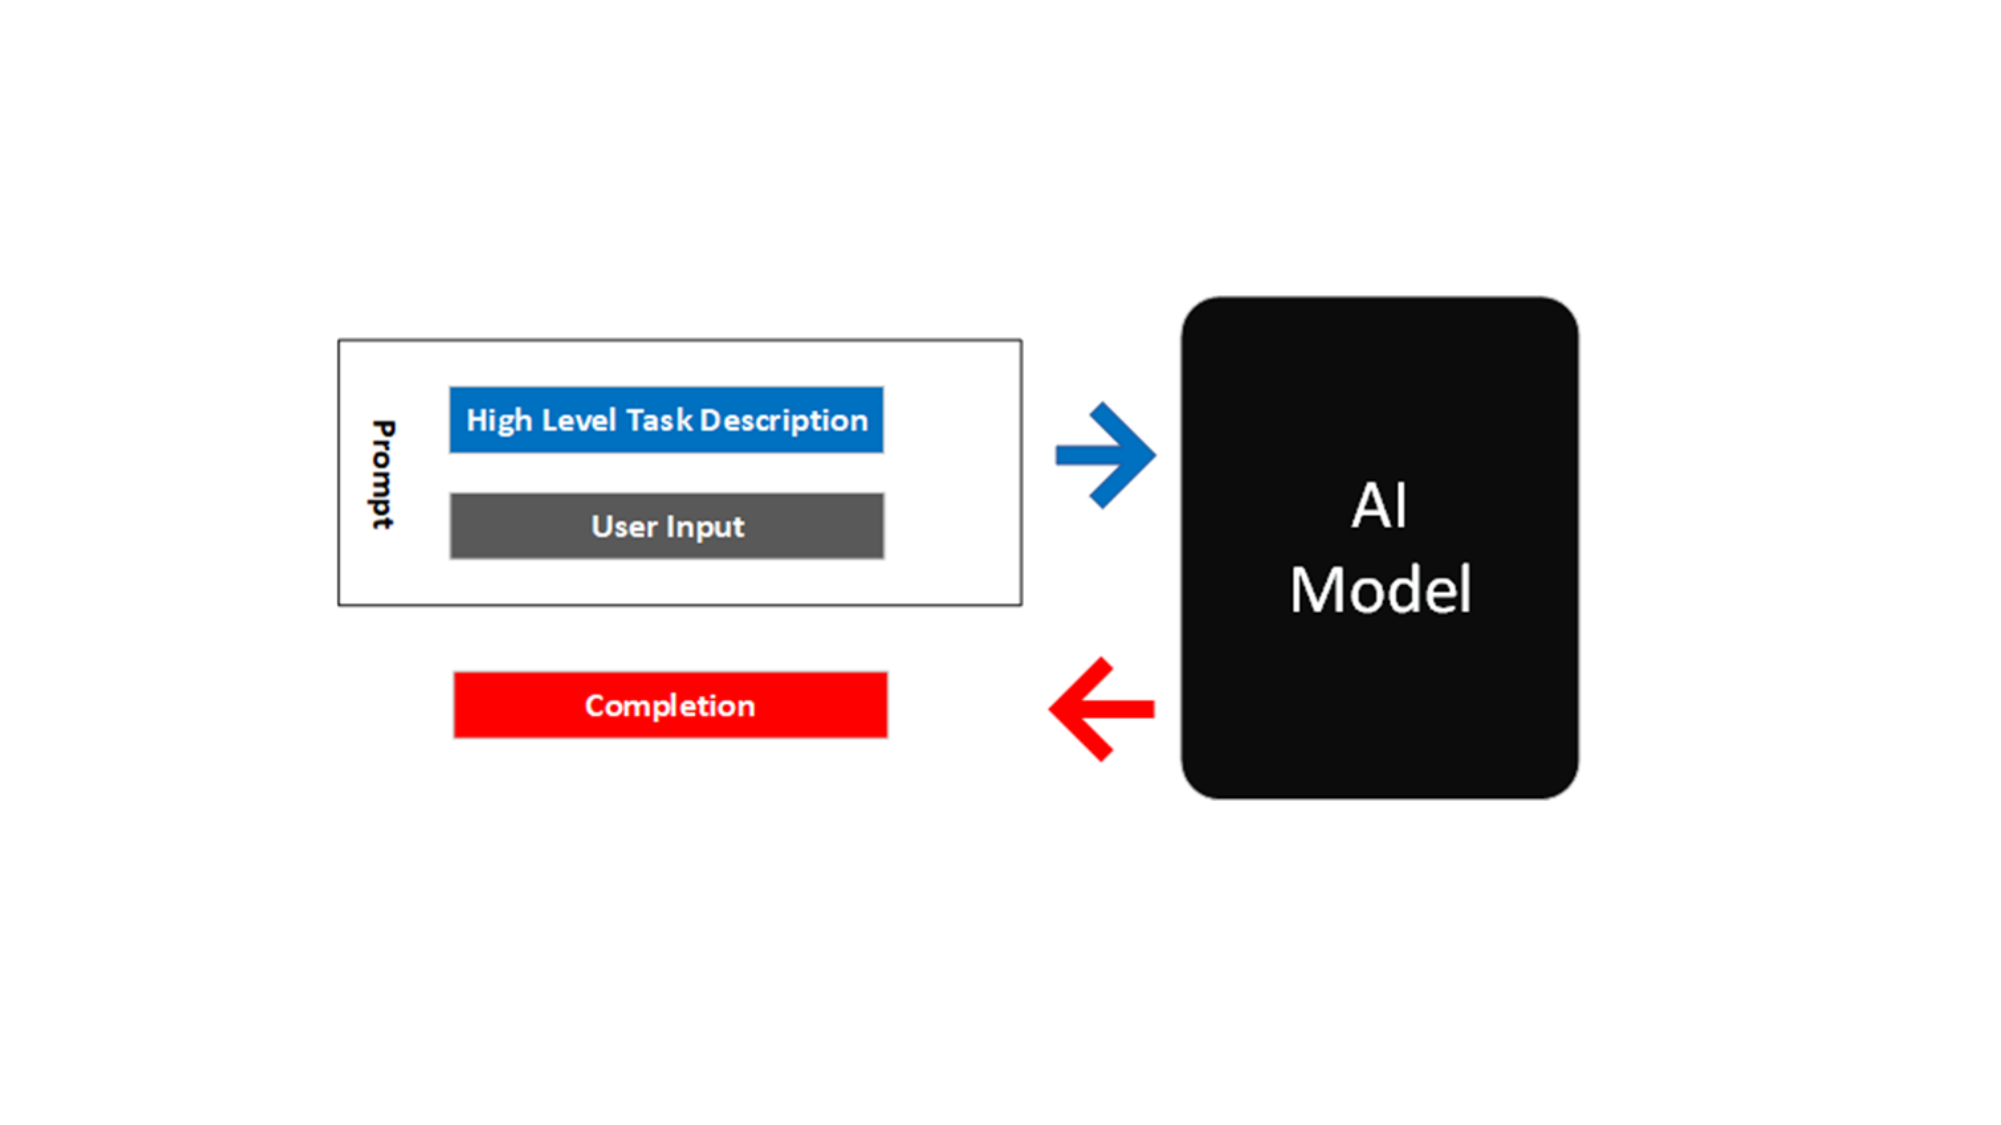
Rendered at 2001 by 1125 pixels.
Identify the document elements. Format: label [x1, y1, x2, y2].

picture [336, 294, 1582, 802]
